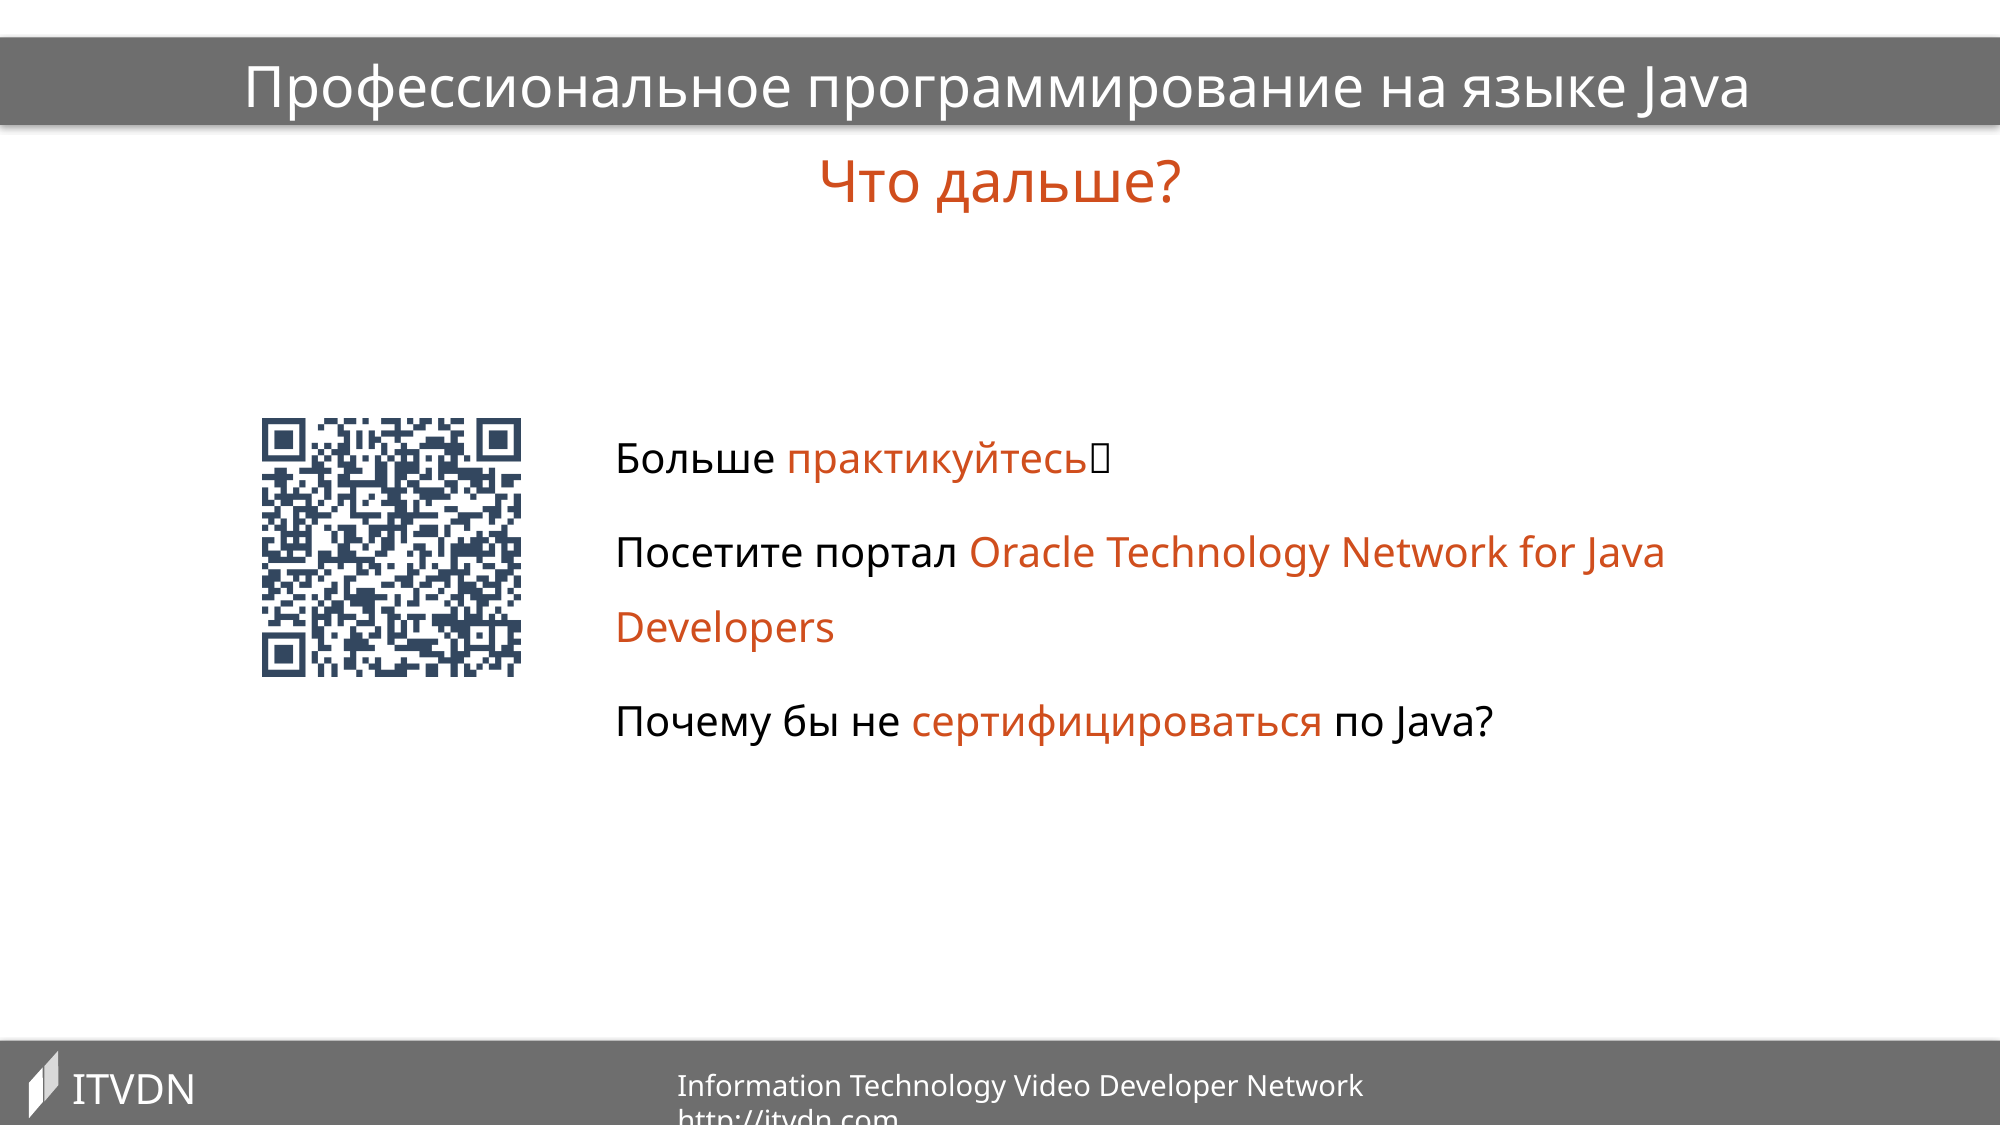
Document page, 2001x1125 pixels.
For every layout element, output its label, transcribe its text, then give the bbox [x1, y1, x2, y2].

text_box [0, 34, 2000, 128]
text_box Профессиональное программирование на языке Java [207, 37, 1788, 132]
text_box ITVDN [63, 1055, 212, 1120]
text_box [28, 1050, 59, 1119]
text_box Что дальше? [324, 132, 1675, 225]
text_box Information Technology Video Developer Network http://itvdn.com [662, 1059, 1963, 1125]
text_box [0, 1037, 2000, 1125]
text_box Больше практикуйтесь Посетите портал Oracle Technology Network for Java Developers Почему бы не сертифицироваться по Java? [598, 398, 1877, 815]
picture [262, 418, 521, 677]
